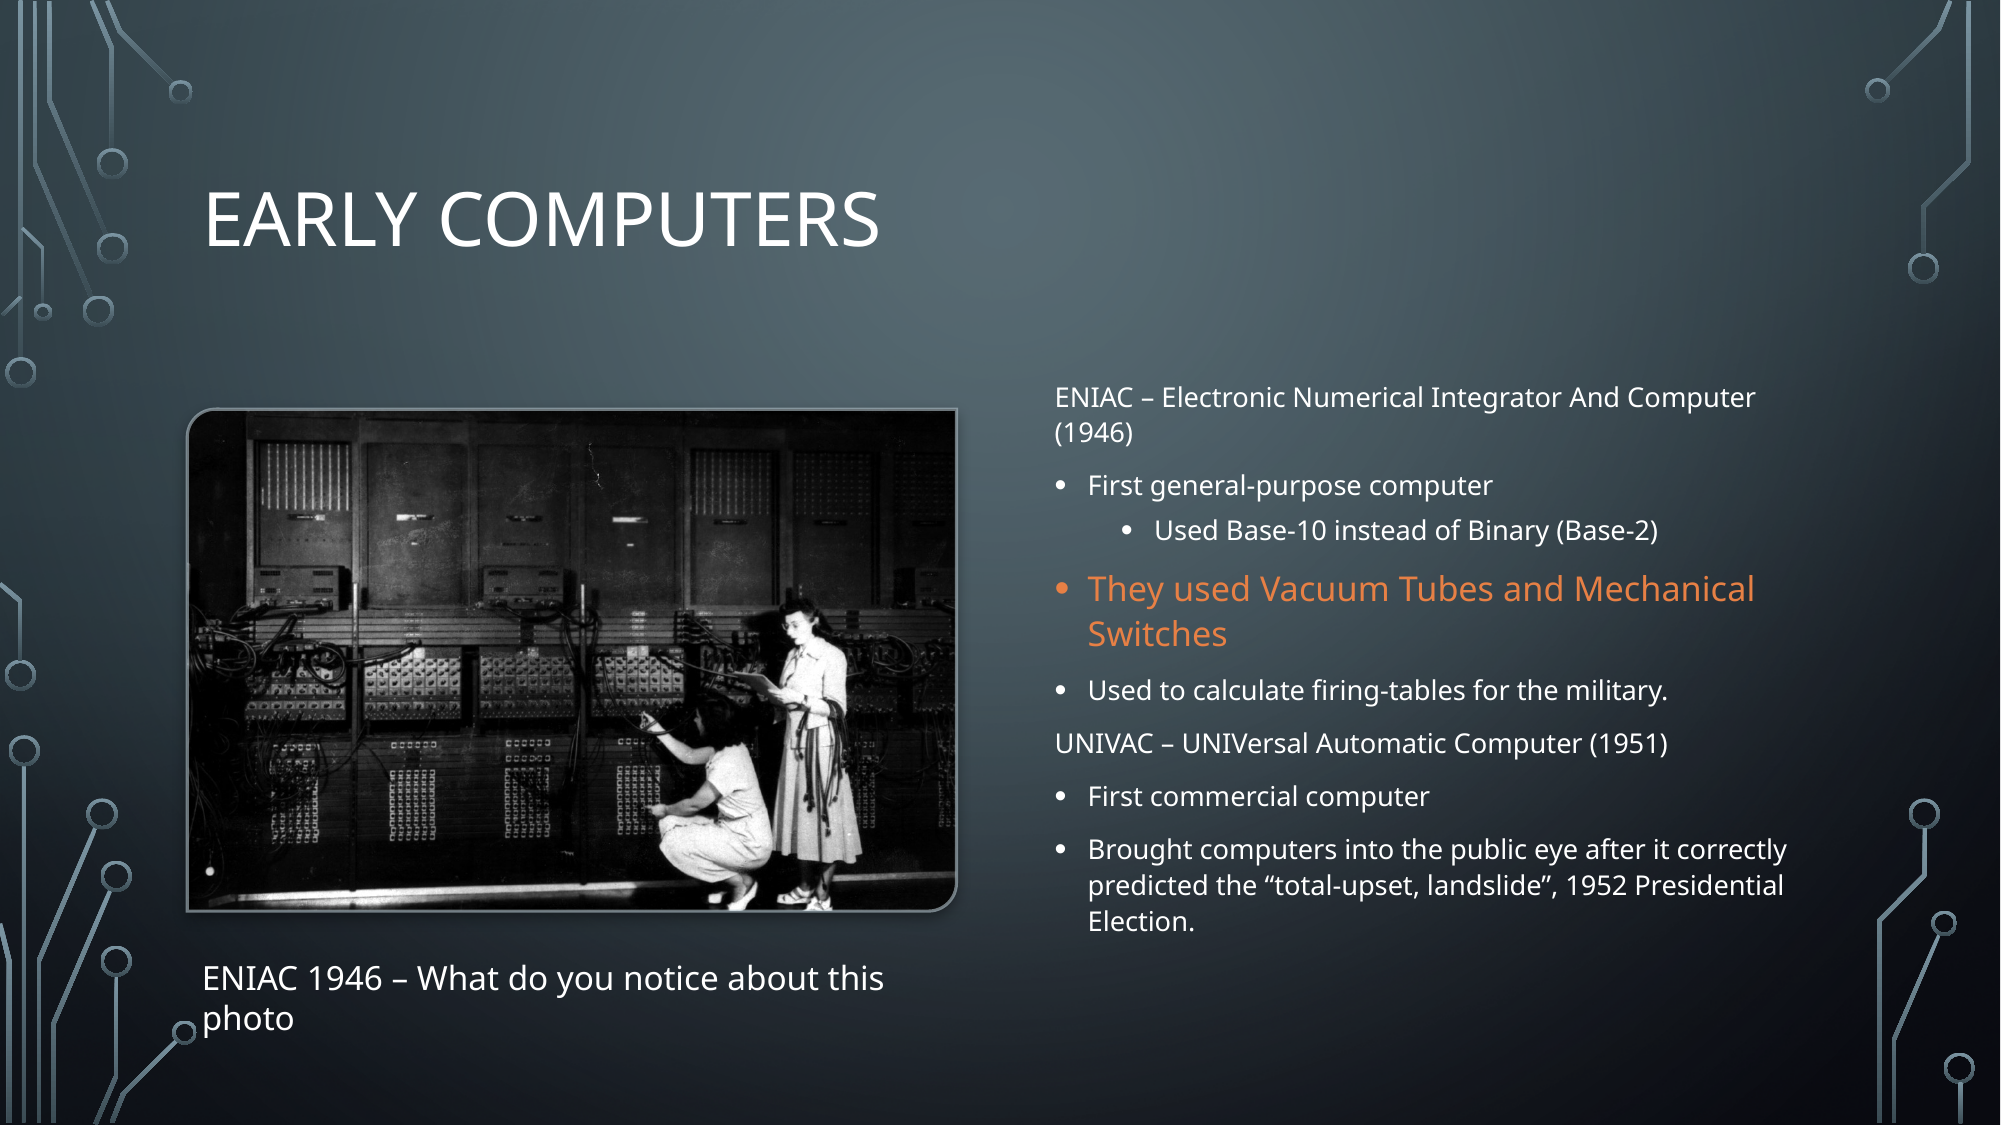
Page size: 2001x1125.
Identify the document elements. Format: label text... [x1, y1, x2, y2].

title Early Computers [187, 101, 1813, 344]
list ENIAC – Electronic Numerical Integrator And Computer (1946) First general-purpose computer Used Base-10 instead of Binary (Base-2) They used Vacuum Tubes and Mechanical Switches Used to calculate firing-tables for the military. UNIVAC – UNIVersal Automatic Computer (1951) First commercial computer Brought computers into the public eye after it correctly predicted the “total-upset, landslide”, 1952 Presidential Election. [1039, 369, 1813, 950]
text_box ENIAC 1946 – What do you notice about this photo [187, 949, 957, 1045]
picture [186, 408, 957, 912]
